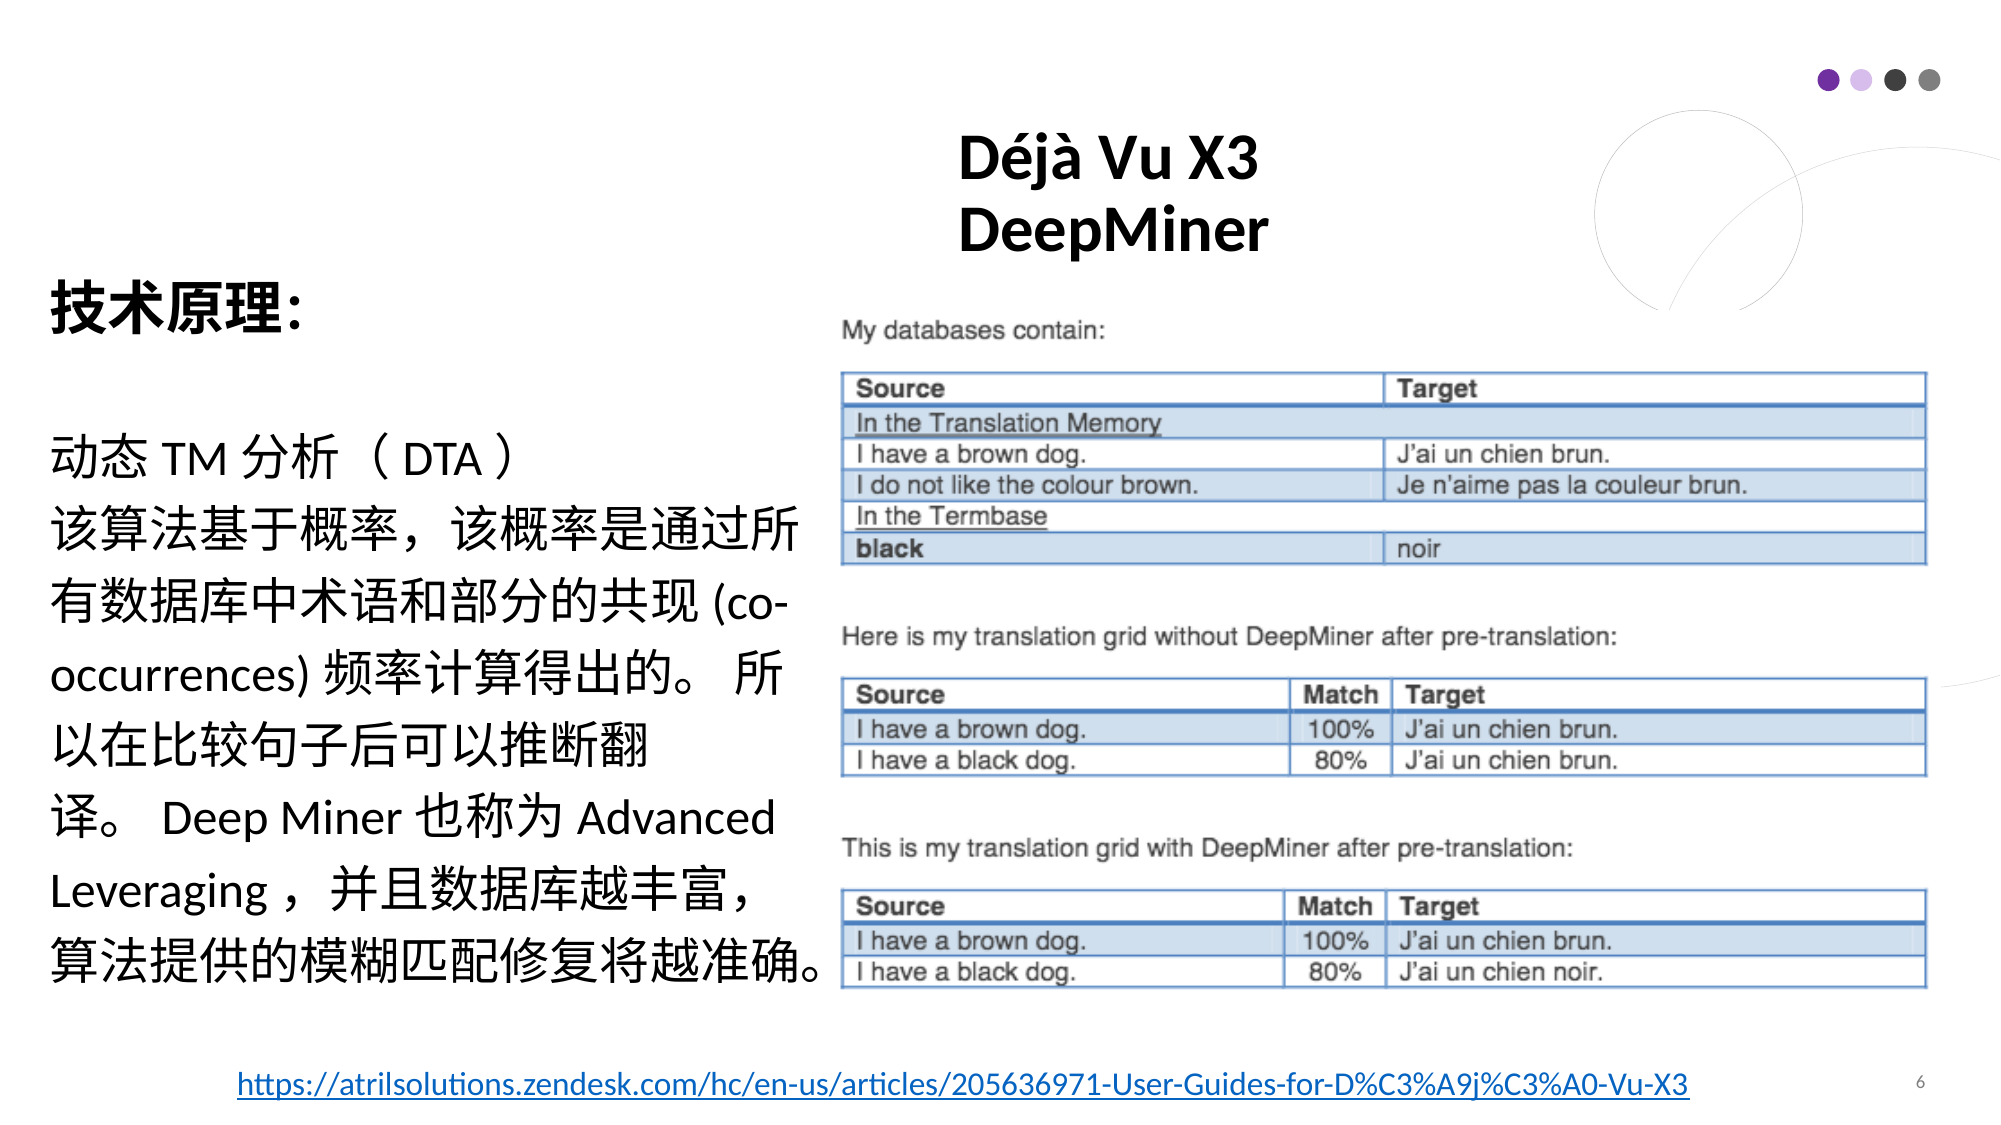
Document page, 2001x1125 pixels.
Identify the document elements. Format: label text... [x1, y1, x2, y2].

picture [832, 310, 1941, 1017]
title Déjà Vu X3 deepminer [958, 83, 1815, 267]
text_box https://atrilsolutions.zendesk.com/hc/en-us/articles/205636971-User-Guides-for-D%C3%A9j%C3%A0-Vu-X3 [222, 1054, 1706, 1125]
text_box 技术原理： 动态TM分析（DTA） 该算法基于概率，该概率是通过所有数据库中术语和部分的共现(co-occurrences)频率计算得出的。 所以在比较句子后可以推断翻译。Deep Miner也称为Advanced Leveraging，并且数据库越丰富，算法提供的模糊匹配修复将越准确。 [34, 249, 833, 997]
slide_number 6 [1706, 1060, 1941, 1102]
